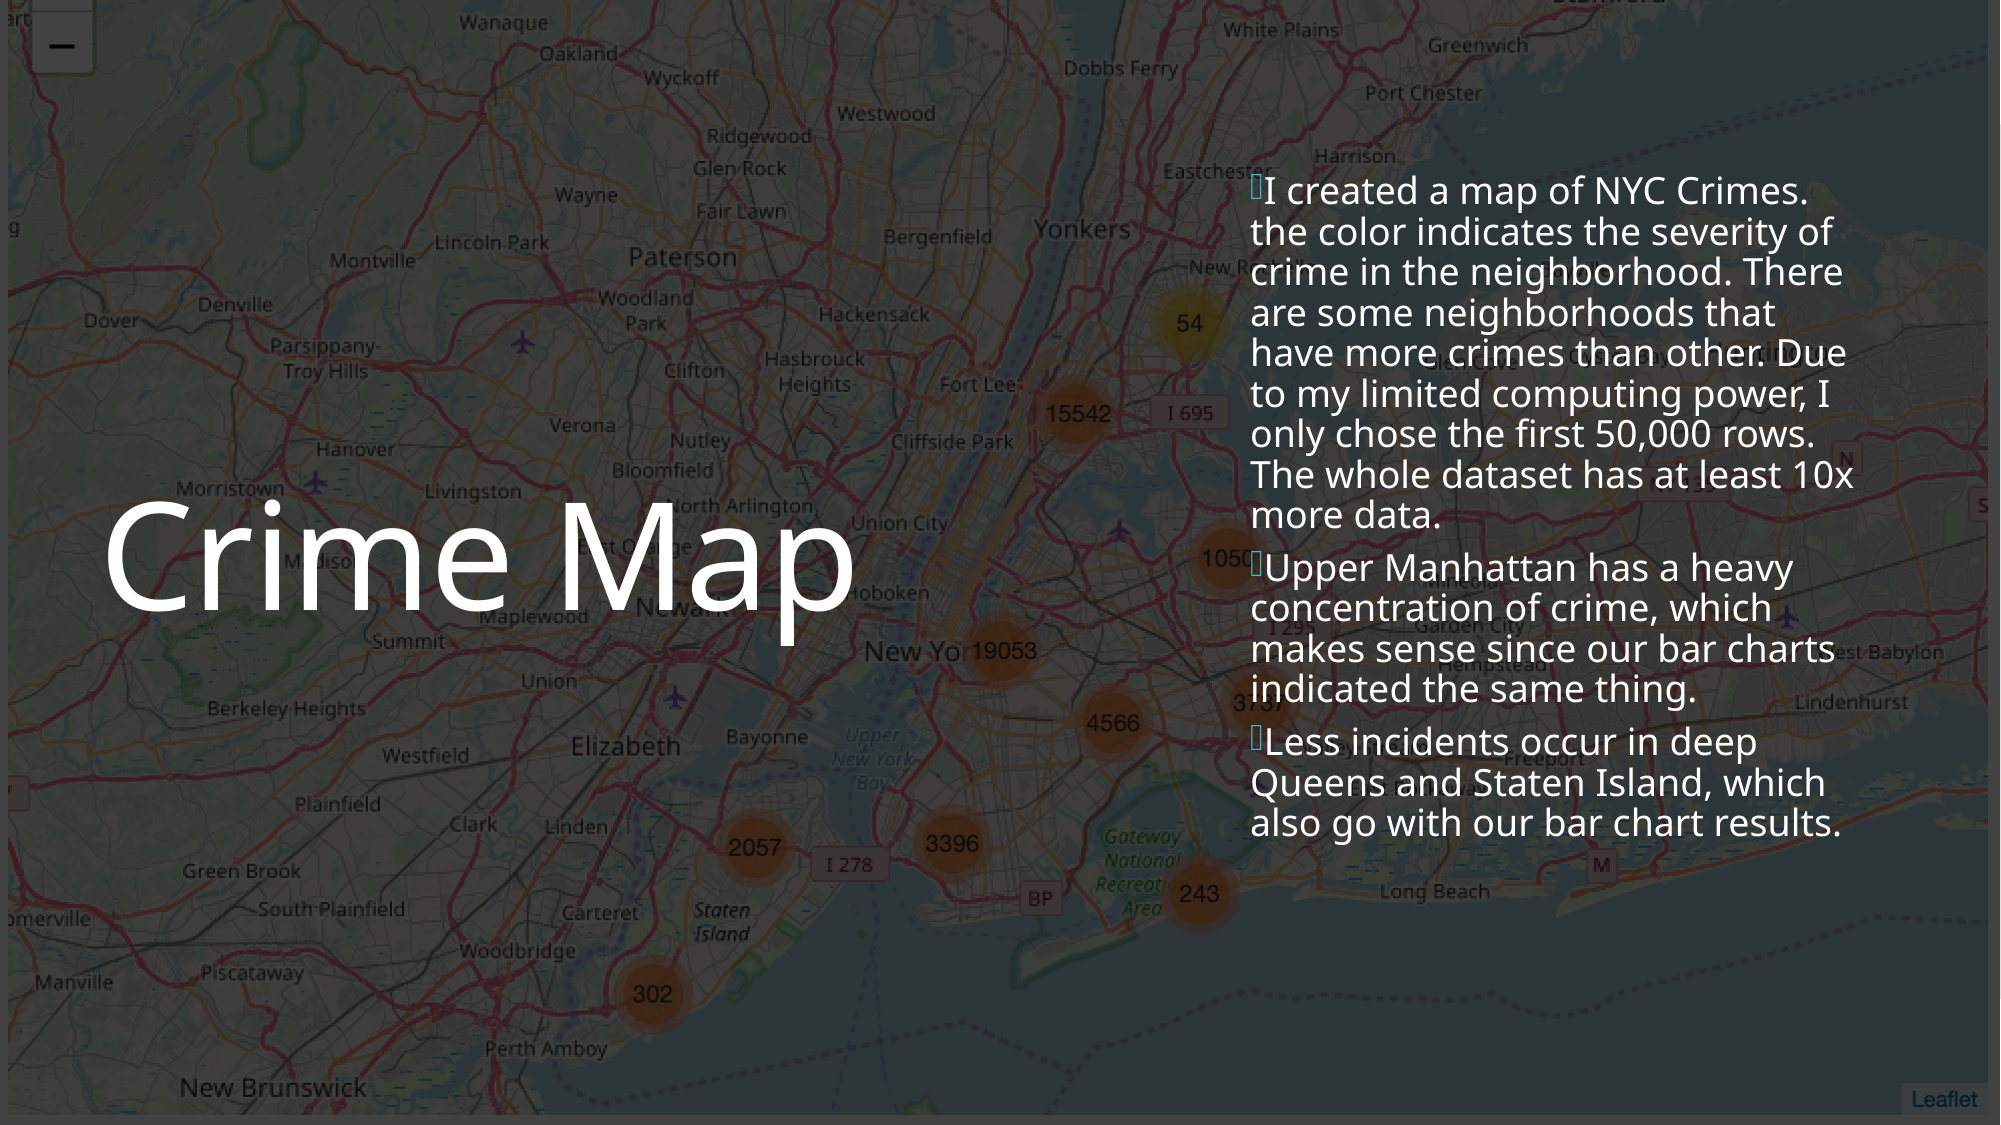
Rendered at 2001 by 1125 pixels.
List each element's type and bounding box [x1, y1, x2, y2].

list [0, 0, 2000, 1125]
